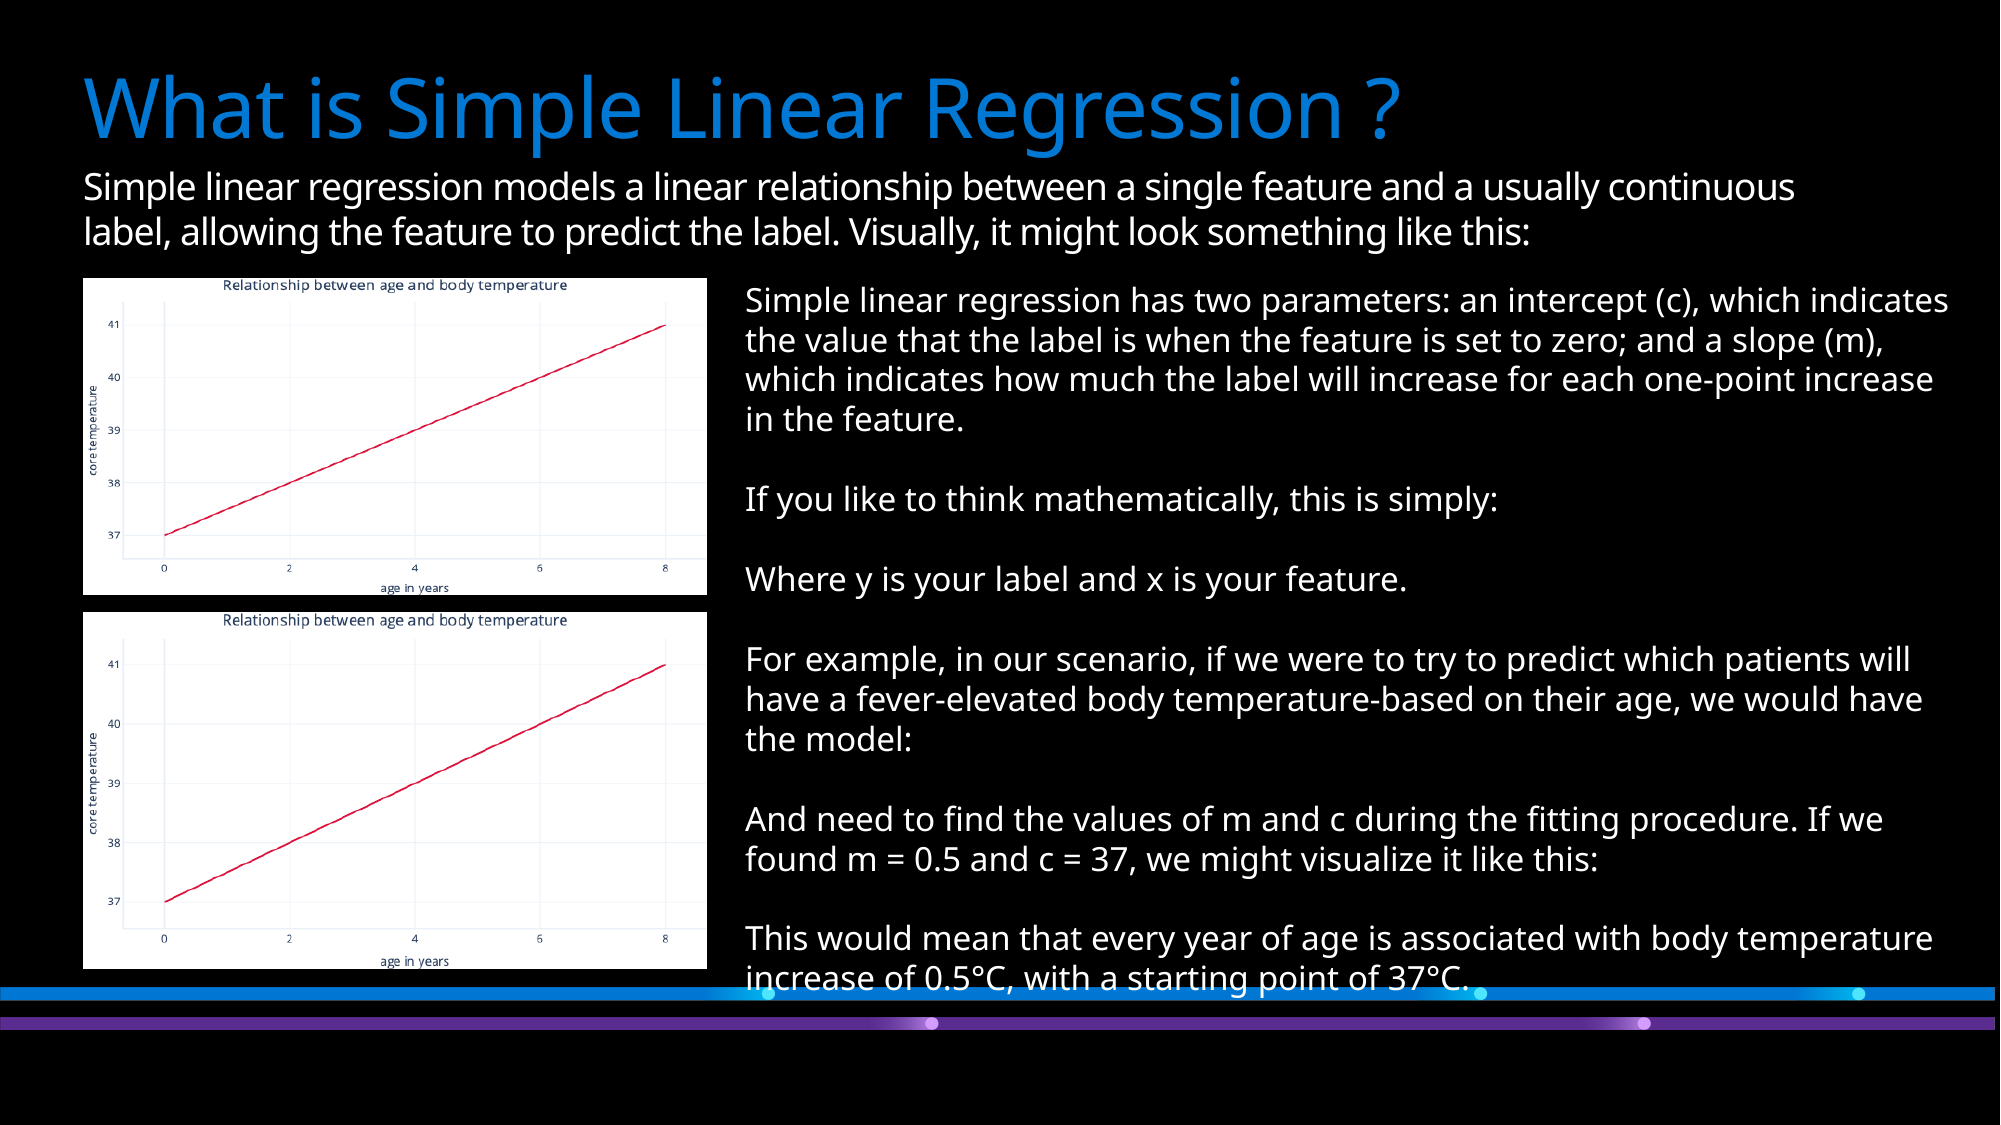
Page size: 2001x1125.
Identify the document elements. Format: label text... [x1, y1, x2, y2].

text_box Simple linear regression models a linear relationship between a single feature and a usually continuous label, allowing the feature to predict the label. Visually, it might look something like this: [83, 163, 1849, 254]
picture [82, 278, 707, 595]
picture [82, 612, 707, 969]
picture [0, 987, 2000, 1030]
title What is Simple Linear Regression ? [83, 54, 1493, 156]
text_box [51, 55, 519, 206]
